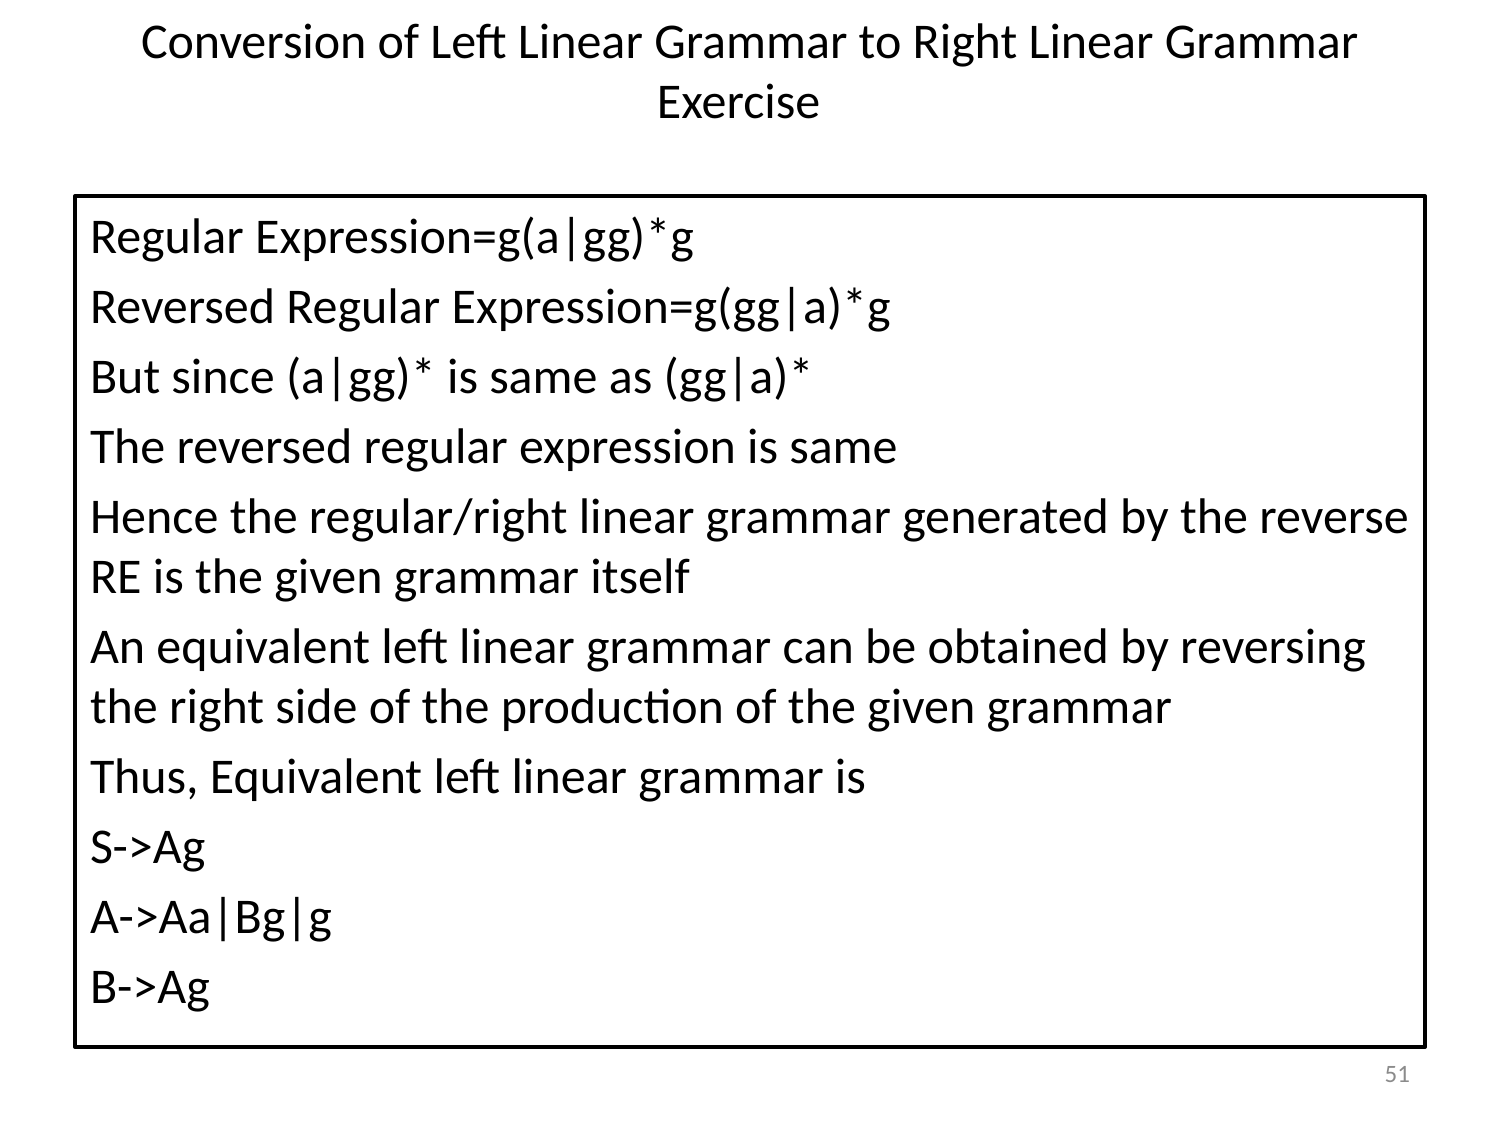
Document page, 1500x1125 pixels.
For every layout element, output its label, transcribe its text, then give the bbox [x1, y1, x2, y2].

slide_number 51 [1074, 1049, 1425, 1103]
list Regular Expression=g(a|gg)*g Reversed Regular Expression=g(gg|a)*g But since (a|gg)* is same as (gg|a)* The reversed regular expression is same Hence the regular/right linear grammar generated by the reverse RE is the given grammar itself An equivalent left linear grammar can be obtained by reversing the right side of the production of the given grammar Thus, Equivalent left linear grammar is S->Ag A->Aa|Bg|g B->Ag [73, 194, 1427, 1049]
text_box Conversion of Left Linear Grammar to Right Linear Grammar Exercise [0, 0, 1500, 138]
